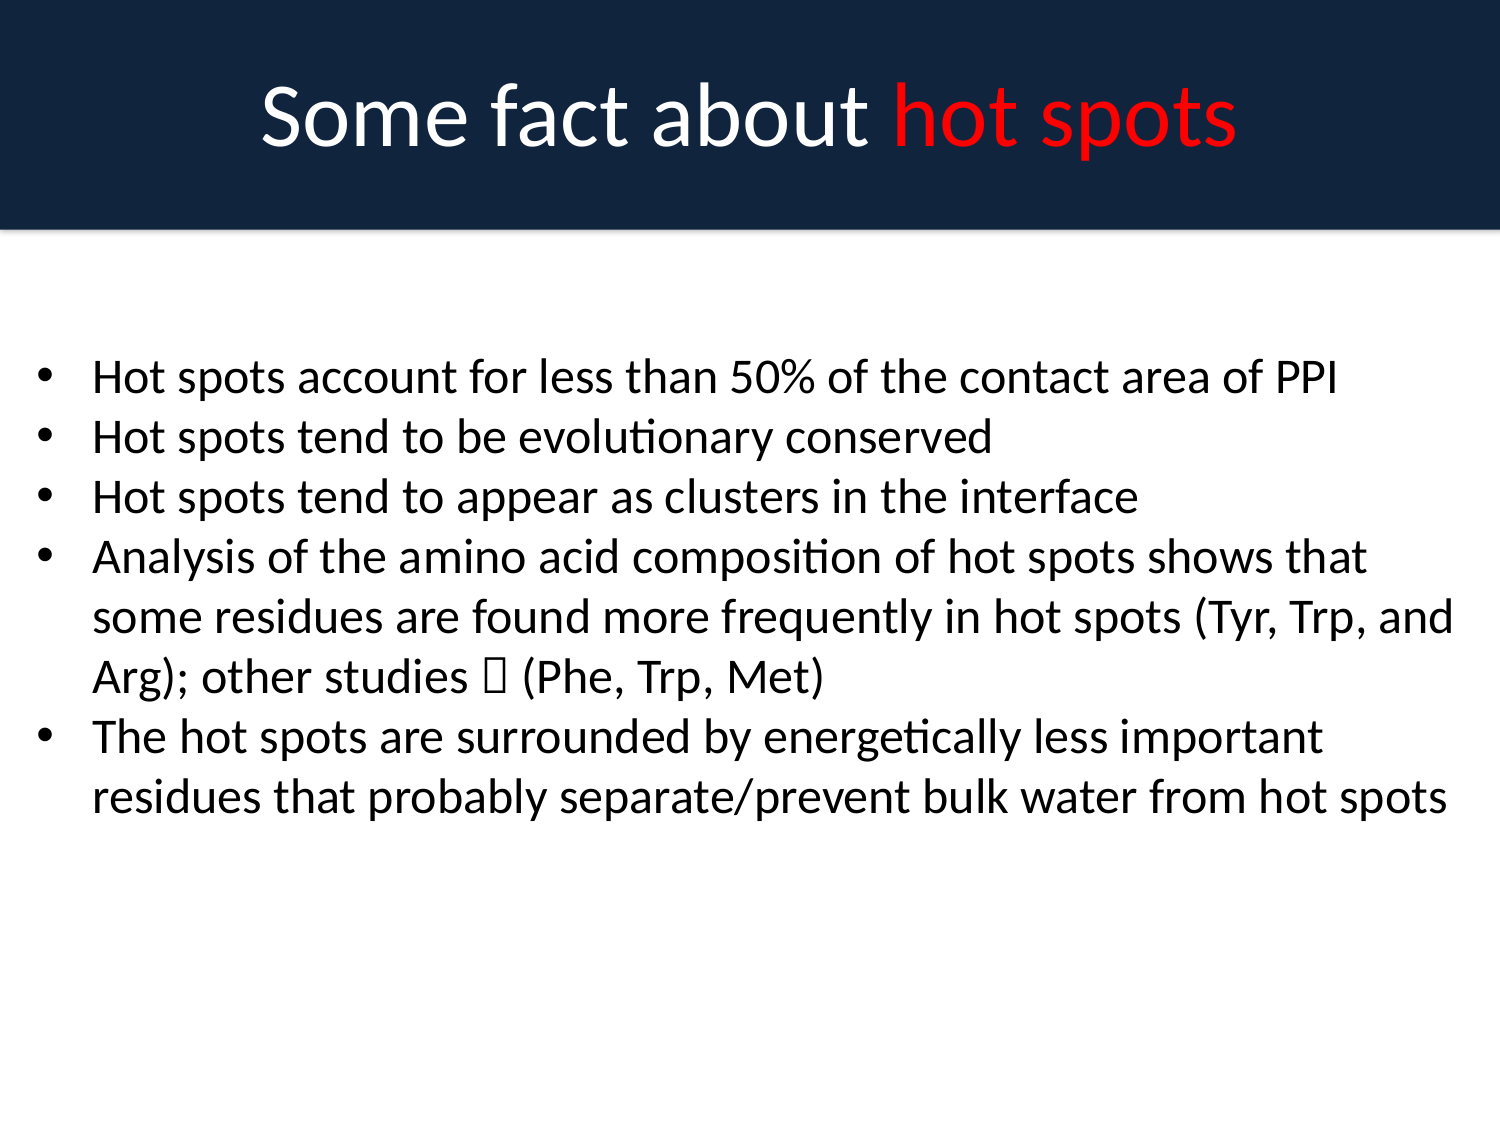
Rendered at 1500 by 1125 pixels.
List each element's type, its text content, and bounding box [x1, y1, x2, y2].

text_box Hot spots account for less than 50% of the contact area of PPI Hot spots tend to be evolutionary conserved Hot spots tend to appear as clusters in the interface Analysis of the amino acid composition of hot spots shows that some residues are found more frequently in hot spots (Tyr, Trp, and Arg); other studies  (Phe, Trp, Met) The hot spots are surrounded by energetically less important residues that probably separate/prevent bulk water from hot spots [21, 336, 1482, 832]
title Some fact about hot spots [75, 15, 1425, 204]
text_box [0, 0, 1500, 230]
